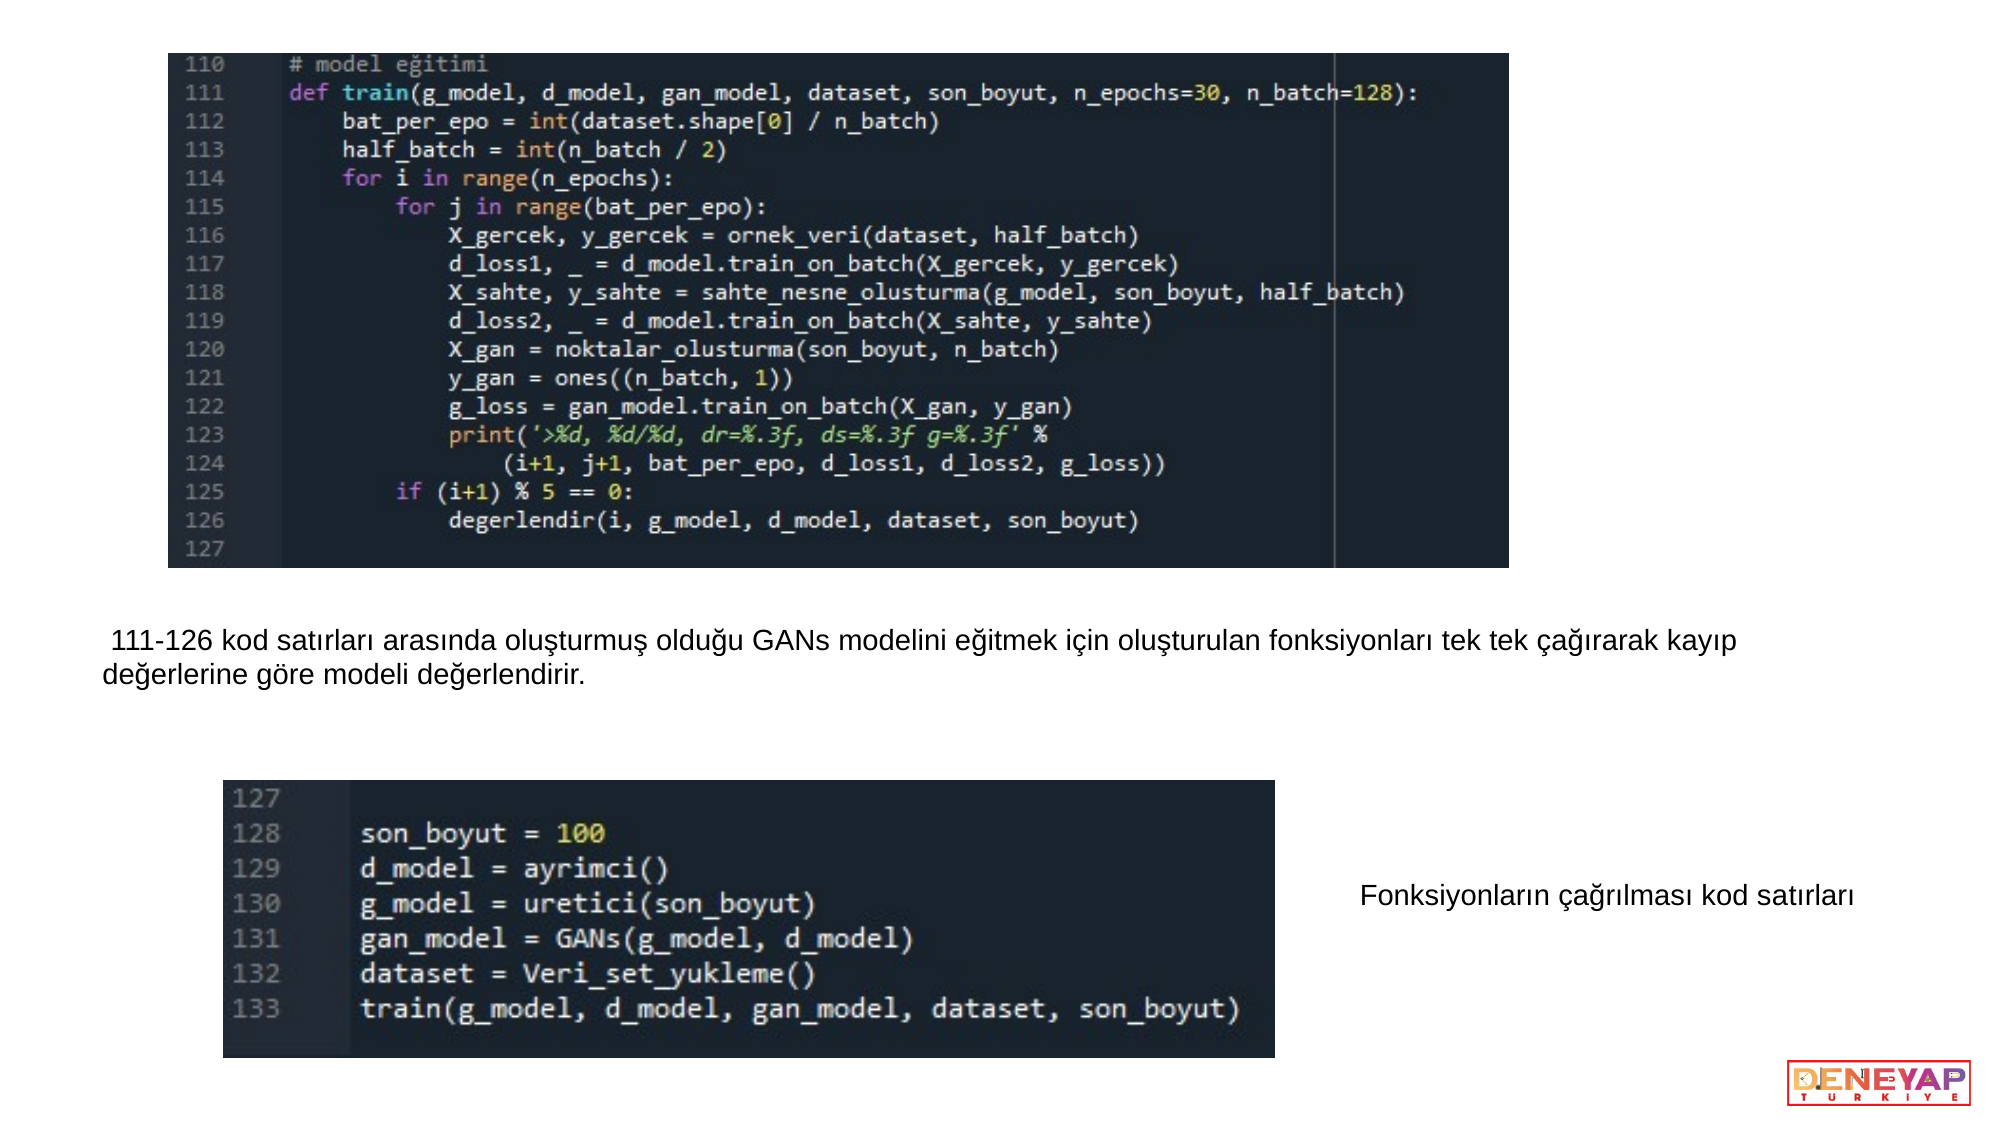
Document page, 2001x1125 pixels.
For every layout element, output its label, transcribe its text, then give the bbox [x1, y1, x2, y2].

picture [222, 780, 1276, 1059]
picture [168, 53, 1509, 568]
text_box Fonksiyonların çağrılması kod satırları [1345, 868, 1871, 919]
text_box 111-126 kod satırları arasında oluşturmuş olduğu GANs modelini eğitmek için oluşturulan fonksiyonları tek tek çağırarak kayıp değerlerine göre modeli değerlendirir. [87, 613, 1805, 733]
picture [1787, 1060, 1971, 1106]
